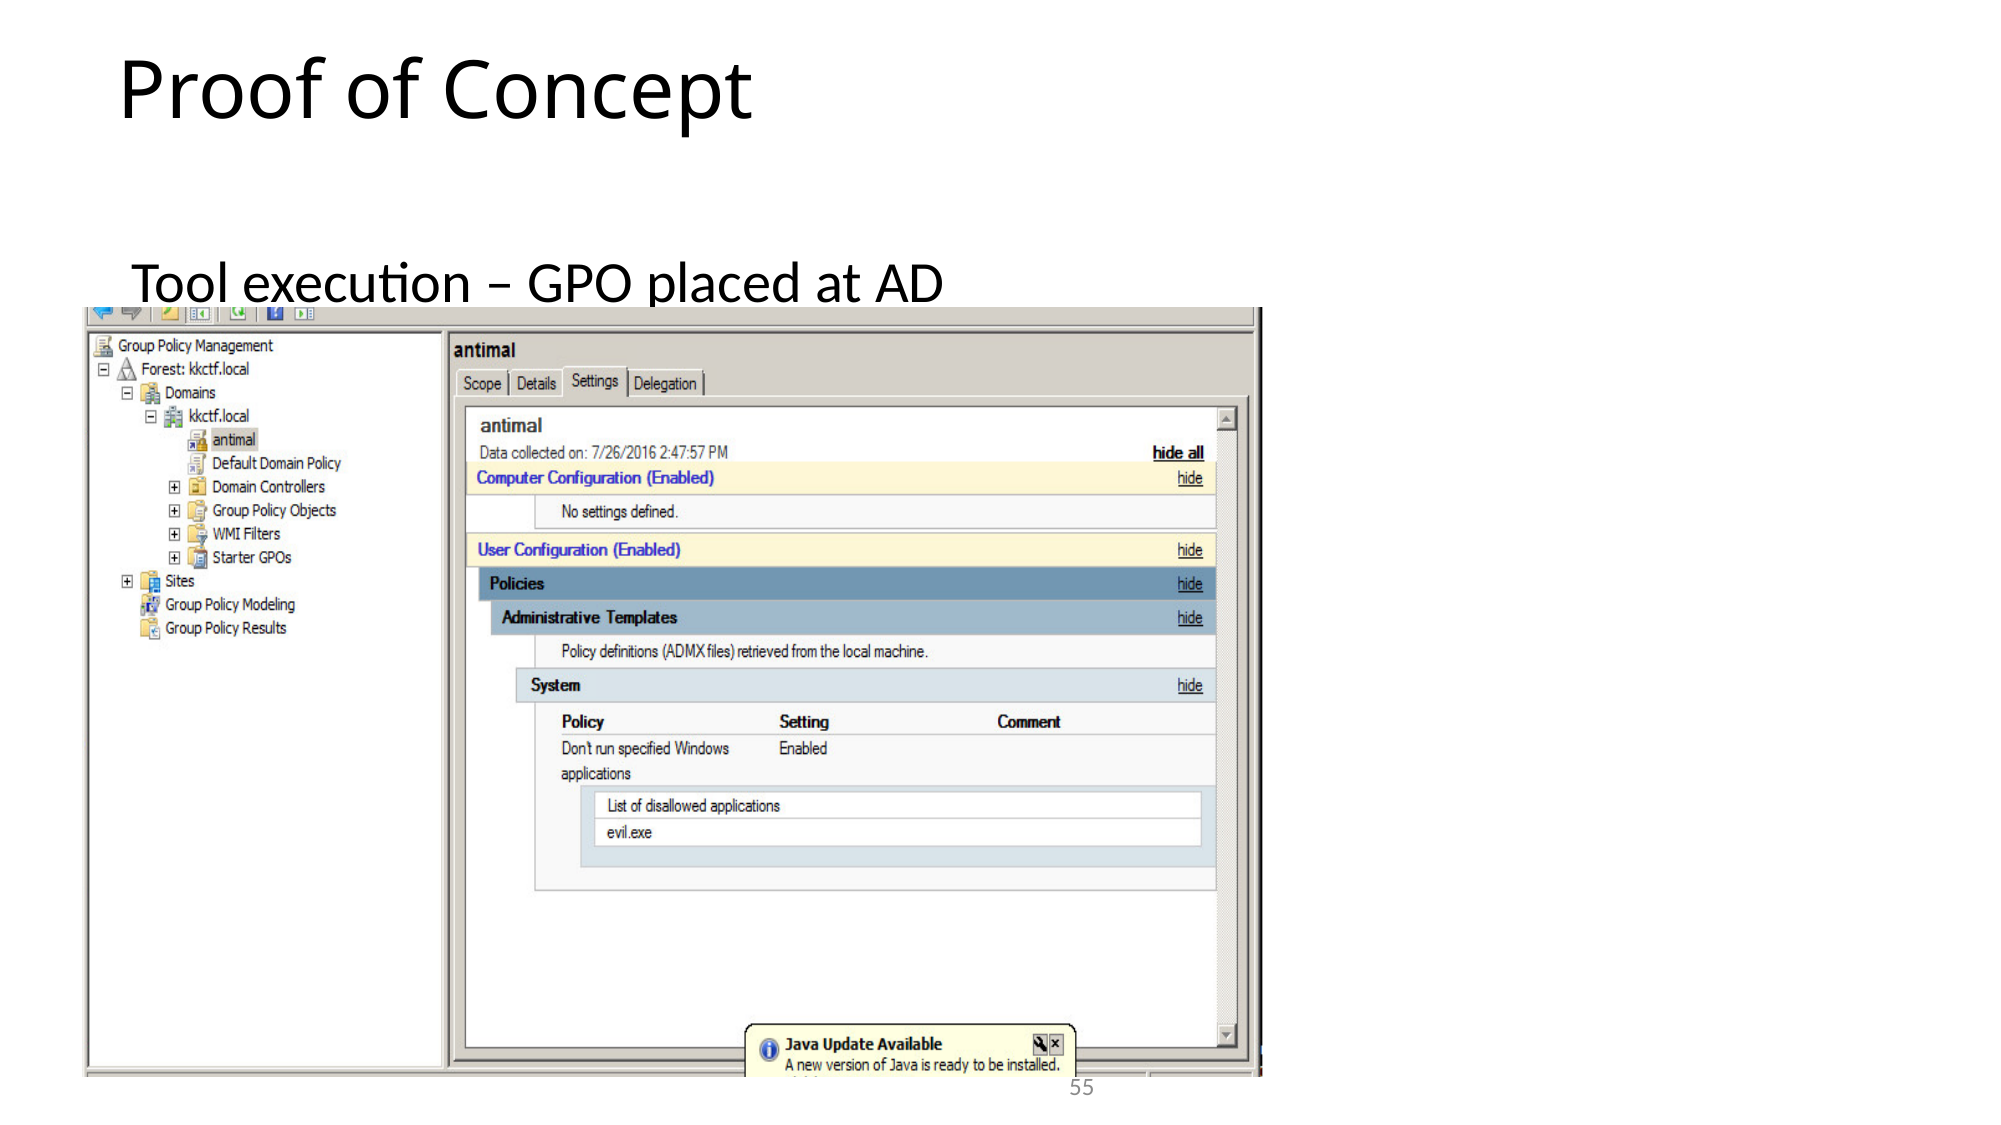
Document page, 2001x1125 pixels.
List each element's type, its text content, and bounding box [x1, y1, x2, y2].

title Proof of Concept [102, 7, 1621, 178]
list Tool execution – GPO placed at AD [102, 241, 1868, 1056]
slide_number 55 [879, 1077, 1110, 1116]
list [82, 307, 1263, 1077]
